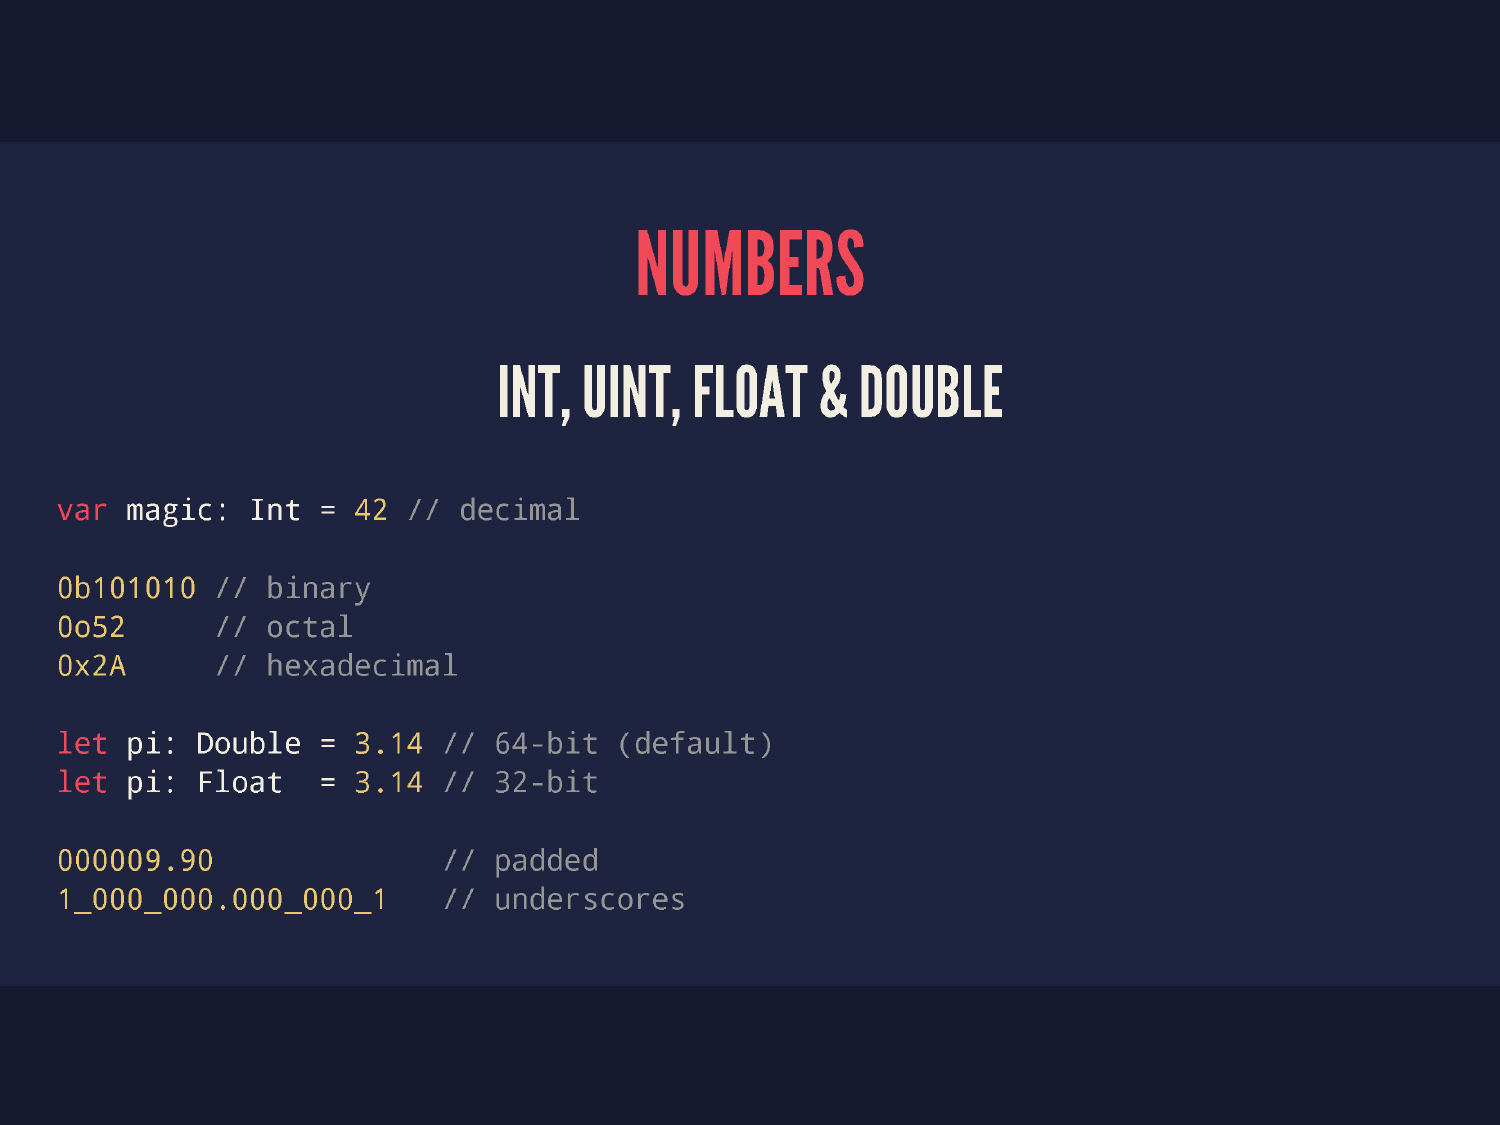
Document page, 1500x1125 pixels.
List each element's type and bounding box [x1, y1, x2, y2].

picture [0, 141, 1500, 987]
